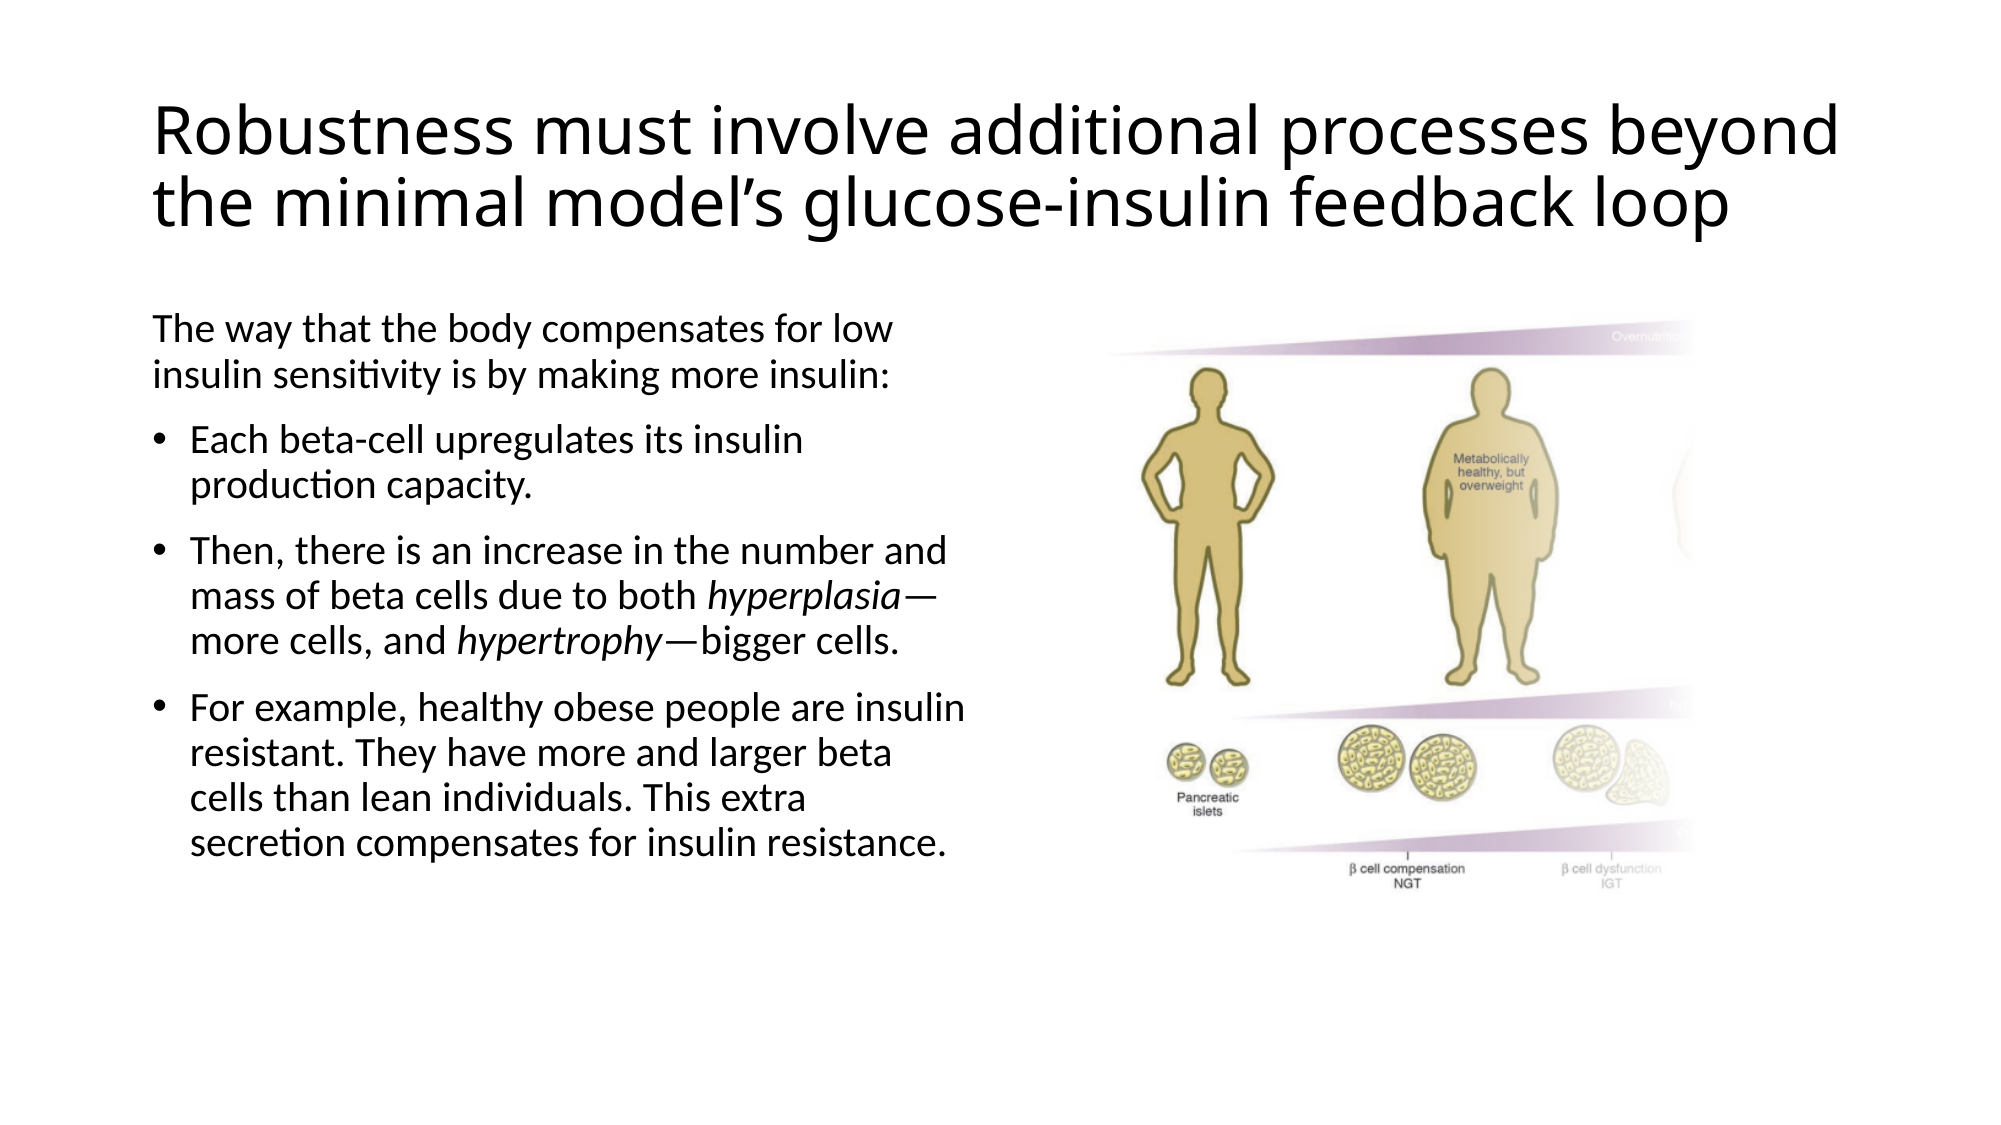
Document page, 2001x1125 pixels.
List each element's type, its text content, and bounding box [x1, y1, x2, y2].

list The way that the body compensates for low insulin sensitivity is by making more insulin: Each beta-cell upregulates its insulin production capacity. Then, there is an increase in the number and mass of beta cells due to both hyperplasia—more cells, and hypertrophy—bigger cells. For example, healthy obese people are insulin resistant. They have more and larger beta cells than lean individuals. This extra secretion compensates for insulin resistance. [137, 299, 983, 939]
picture [1108, 277, 1914, 898]
title Robustness must involve additional processes beyond the minimal model’s glucose-insulin feedback loop [137, 59, 1863, 278]
